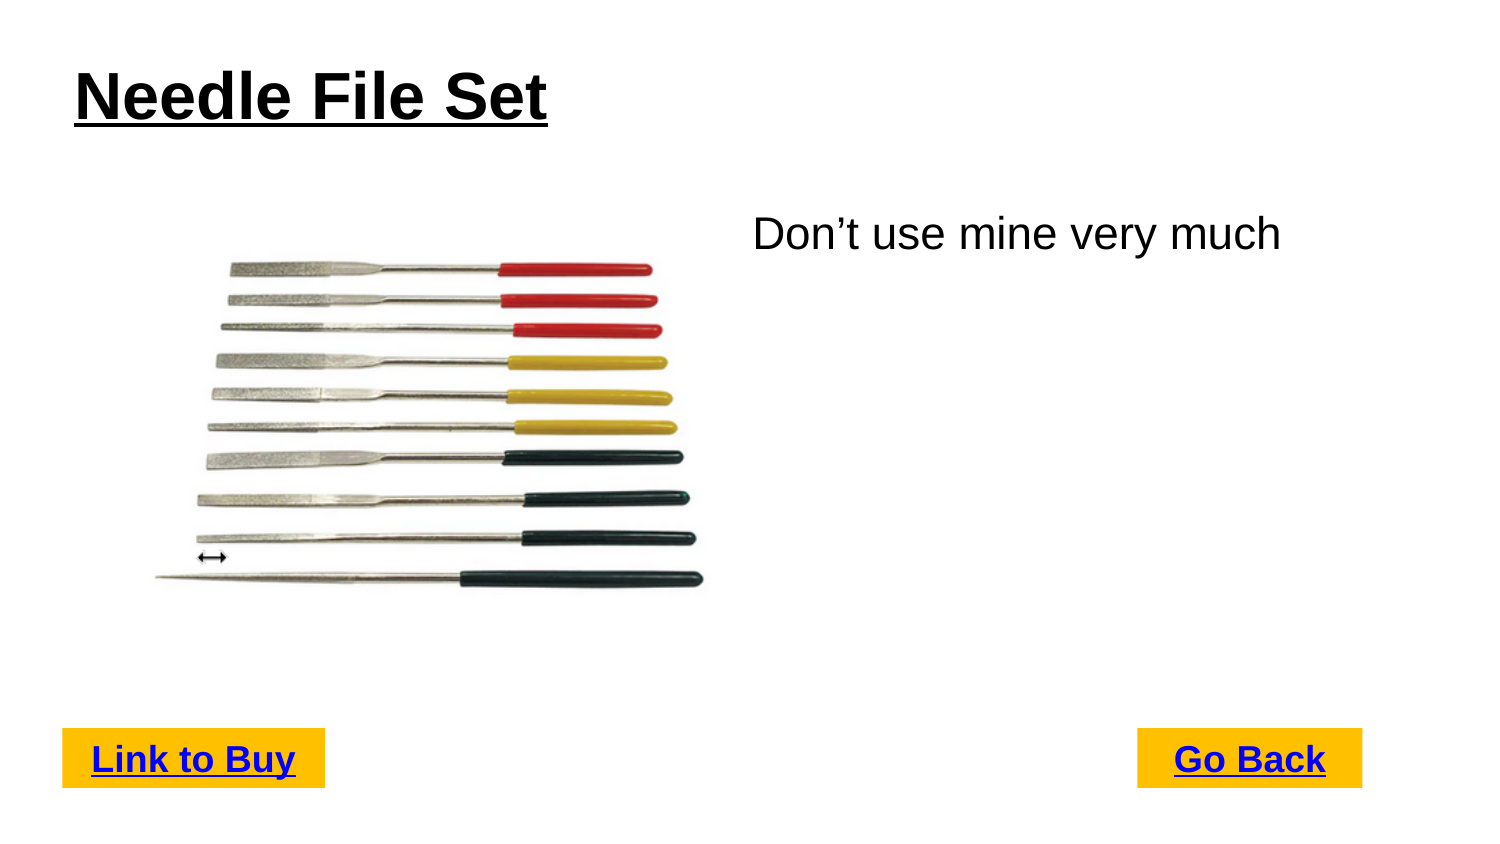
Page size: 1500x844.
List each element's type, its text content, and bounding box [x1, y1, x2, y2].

text_box Link to Buy [62, 728, 325, 788]
text_box Needle File Set [62, 46, 1413, 139]
picture [112, 234, 728, 622]
text_box Go Back [1137, 728, 1363, 788]
text_box Don’t use mine very much [737, 196, 1463, 267]
